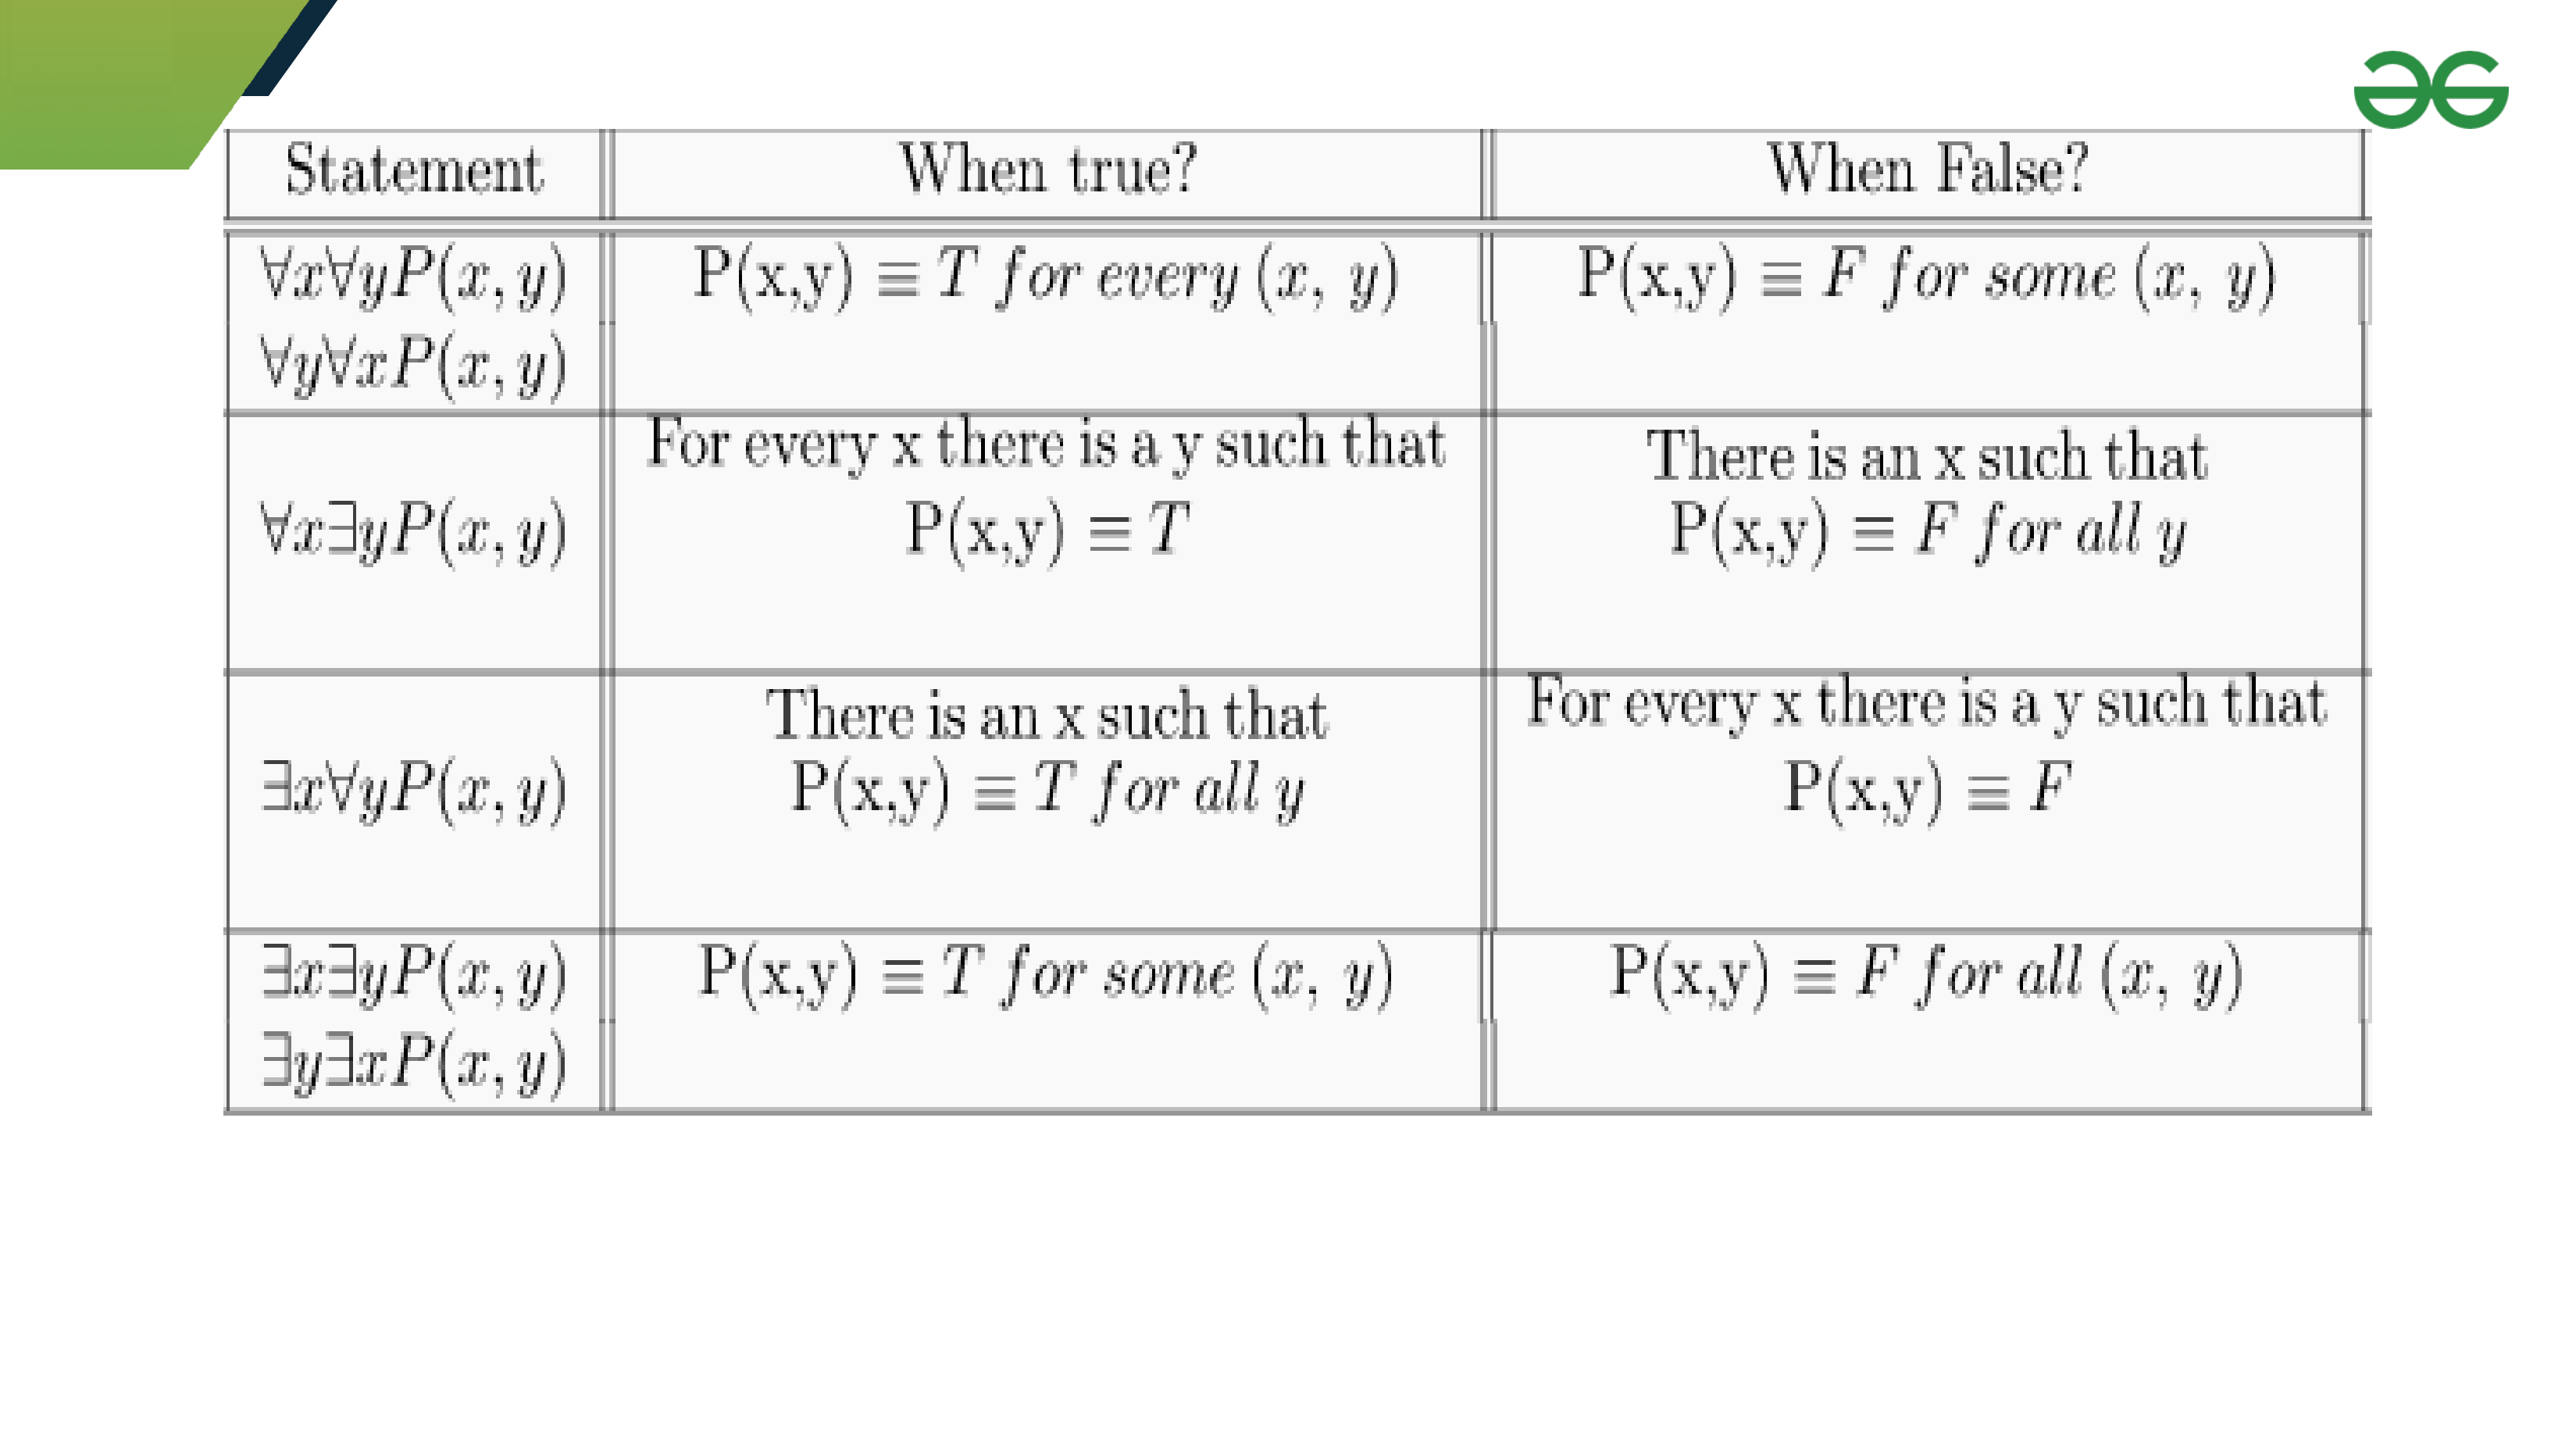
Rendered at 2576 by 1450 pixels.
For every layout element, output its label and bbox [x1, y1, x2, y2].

picture [0, 0, 2509, 1116]
